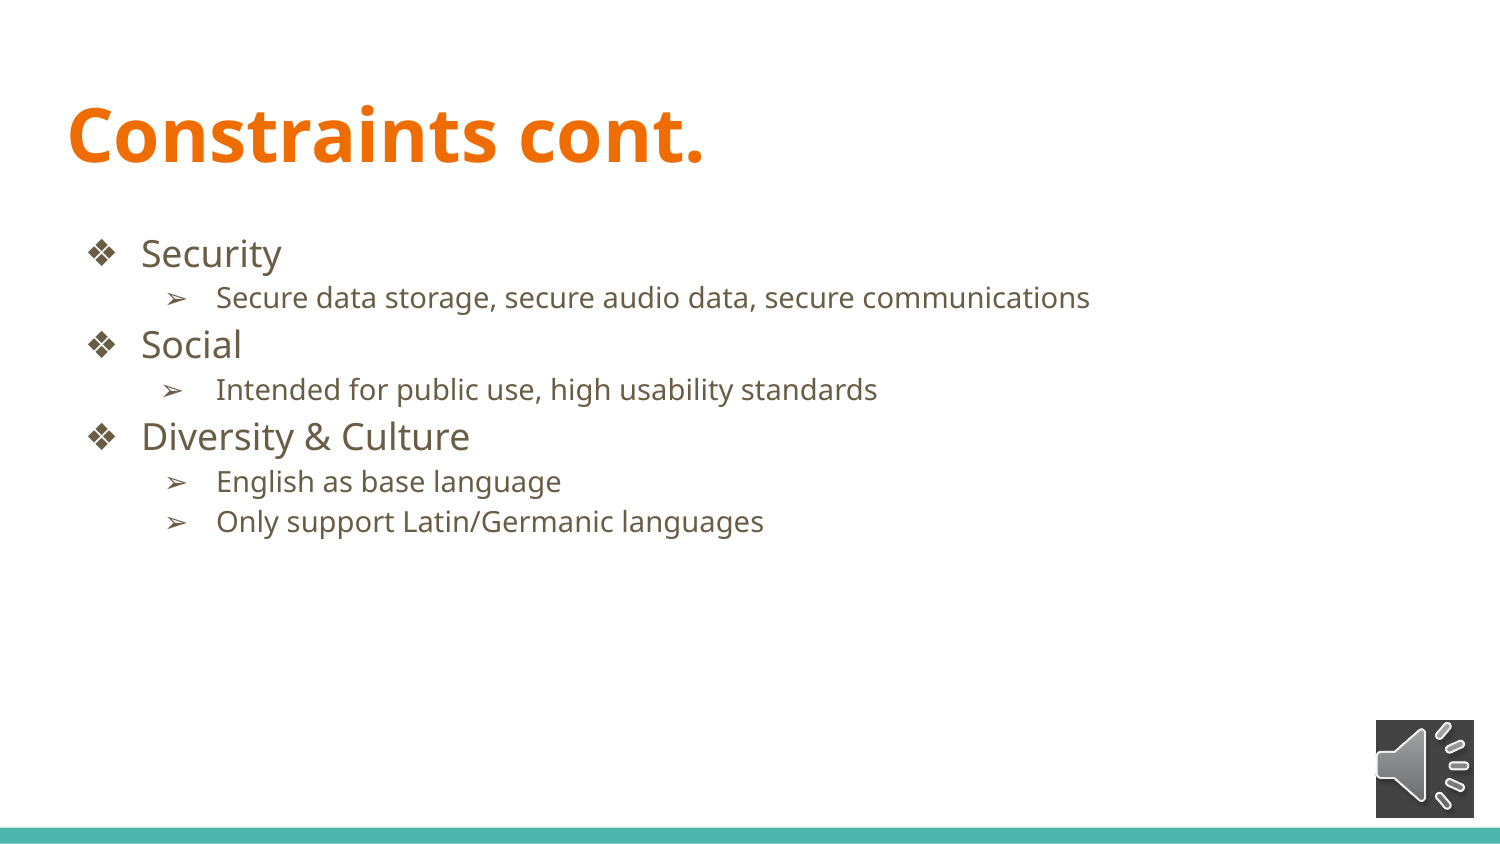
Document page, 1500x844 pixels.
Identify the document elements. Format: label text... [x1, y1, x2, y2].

title Constraints cont. [51, 72, 1449, 189]
list Security Secure data storage, secure audio data, secure communications Social Intended for public use, high usability standards Diversity & Culture English as base language Only support Latin/Germanic languages [51, 207, 1449, 750]
picture [1374, 718, 1476, 819]
